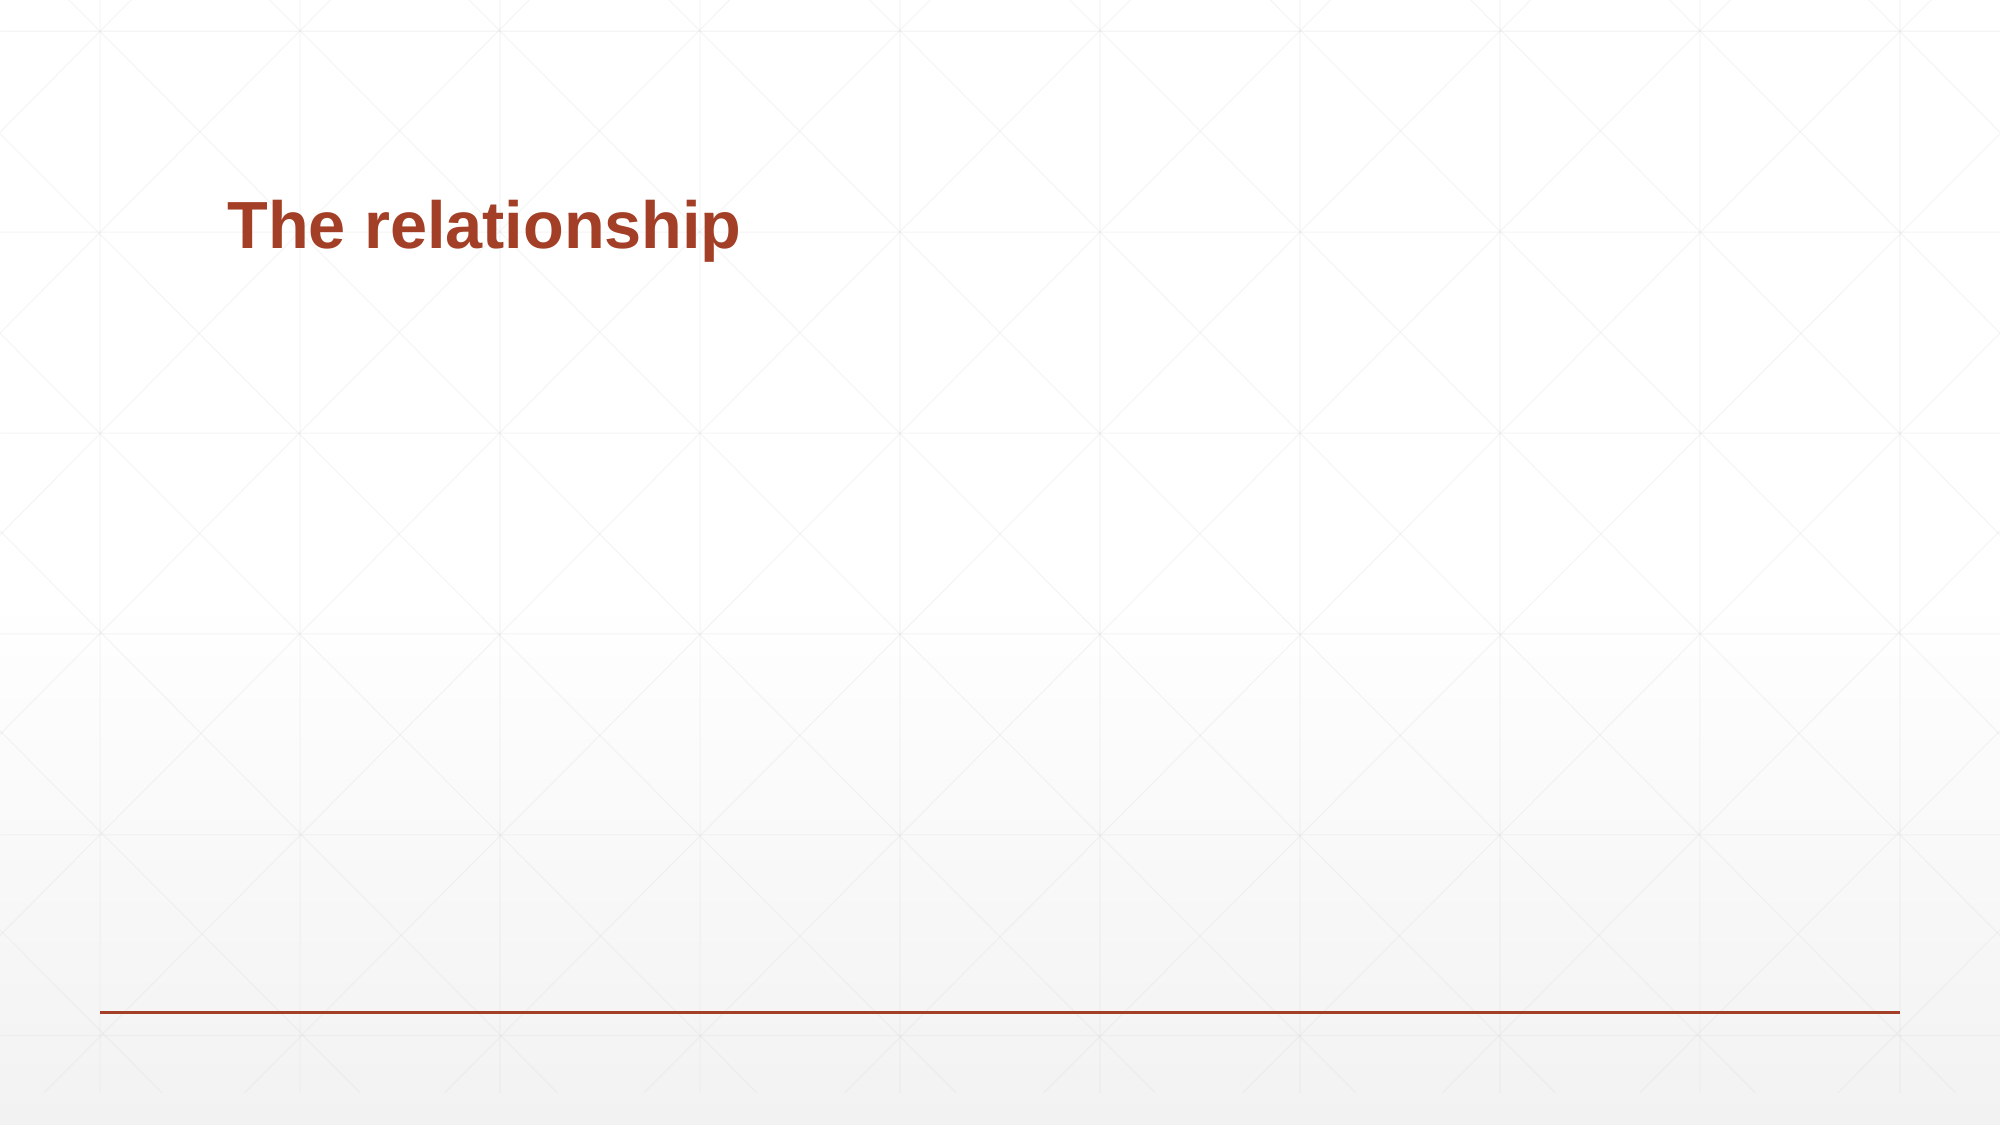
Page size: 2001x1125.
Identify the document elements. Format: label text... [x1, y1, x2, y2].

title The relationship [212, 82, 1788, 271]
